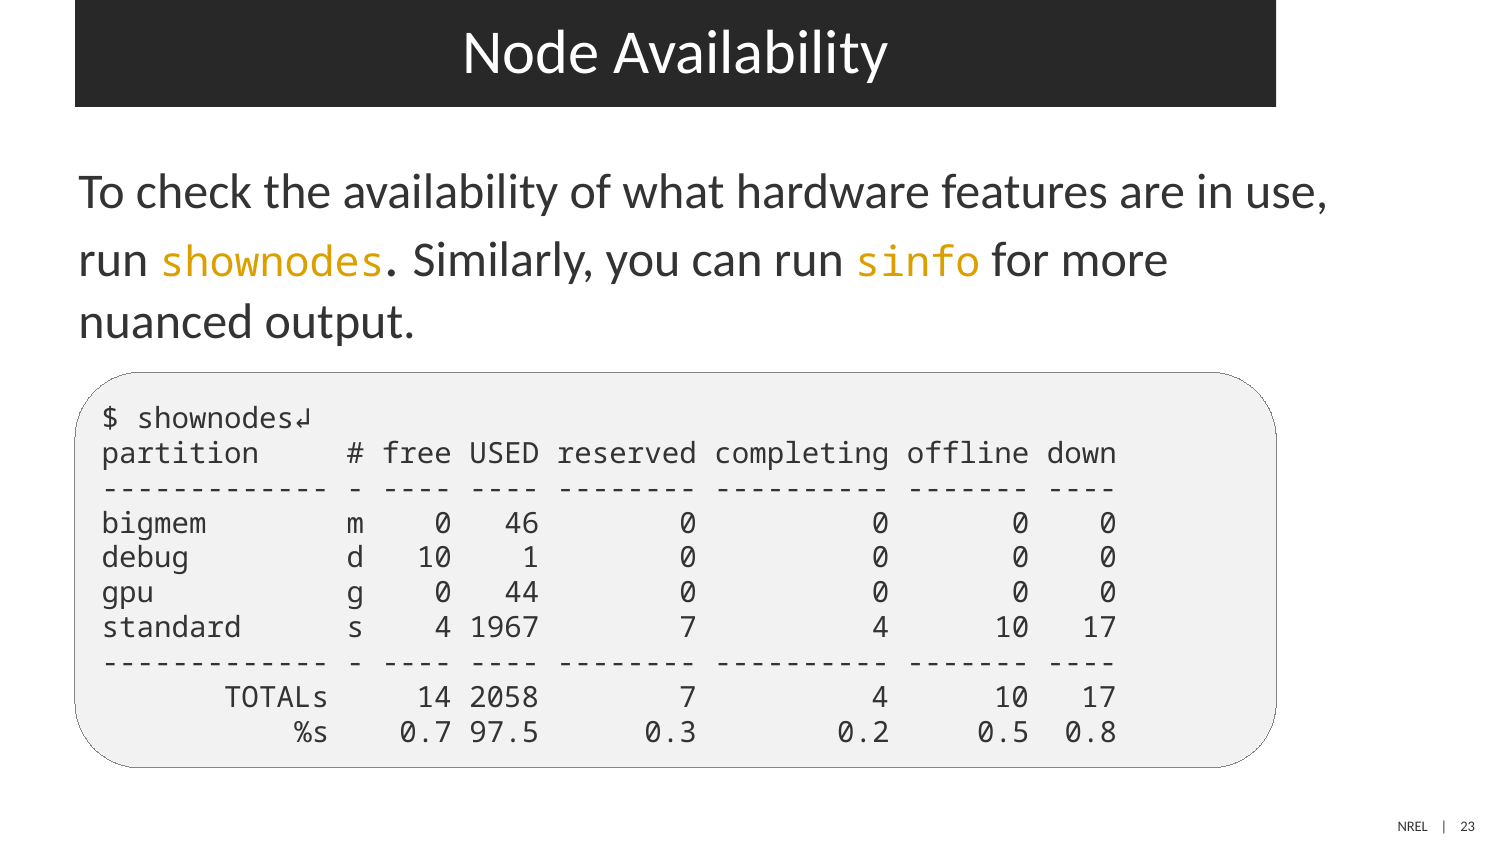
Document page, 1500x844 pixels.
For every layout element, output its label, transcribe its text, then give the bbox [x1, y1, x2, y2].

list To check the availability of what hardware features are in use, run shownodes. Similarly, you can run sinfo for more nuanced output. [63, 150, 1366, 789]
text_box $ shownodes↲ partition # free USED reserved completing offline down ------------- - ---- ---- -------- ---------- ------- ---- bigmem m 0 46 0 0 0 0 debug d 10 1 0 0 0 0 gpu g 0 44 0 0 0 0 standard s 4 1967 7 4 10 17 ------------- - ---- ---- -------- ---------- ------- ---- TOTALs 14 2058 7 4 10 17 %s 0.7 97.5 0.3 0.2 0.5 0.8 [74, 372, 1277, 768]
title Node Availability [75, 0, 1277, 107]
